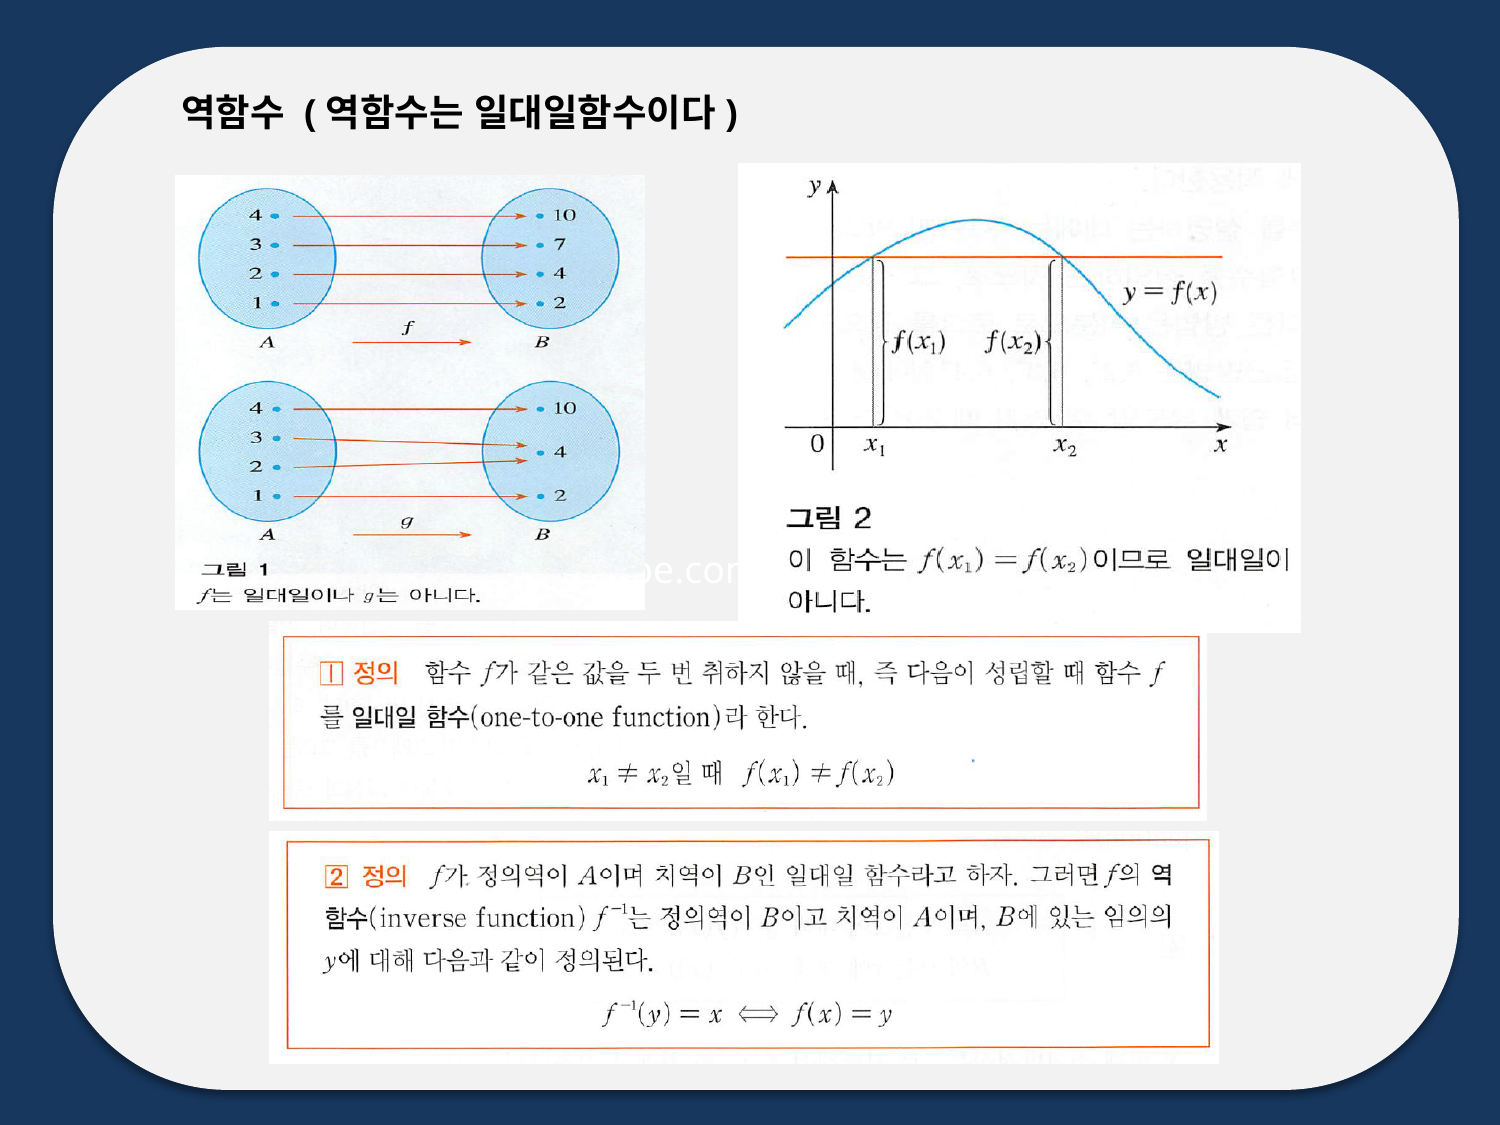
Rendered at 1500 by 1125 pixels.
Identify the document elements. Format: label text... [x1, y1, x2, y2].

text_box https://www.youtube.com/watch?v=FhHeH6MMjTM [50, 44, 1461, 1092]
picture [269, 831, 1219, 1065]
text_box 역함수 (역함수는 일대일함수이다) [166, 81, 753, 142]
picture [269, 163, 1302, 821]
picture [175, 175, 645, 610]
